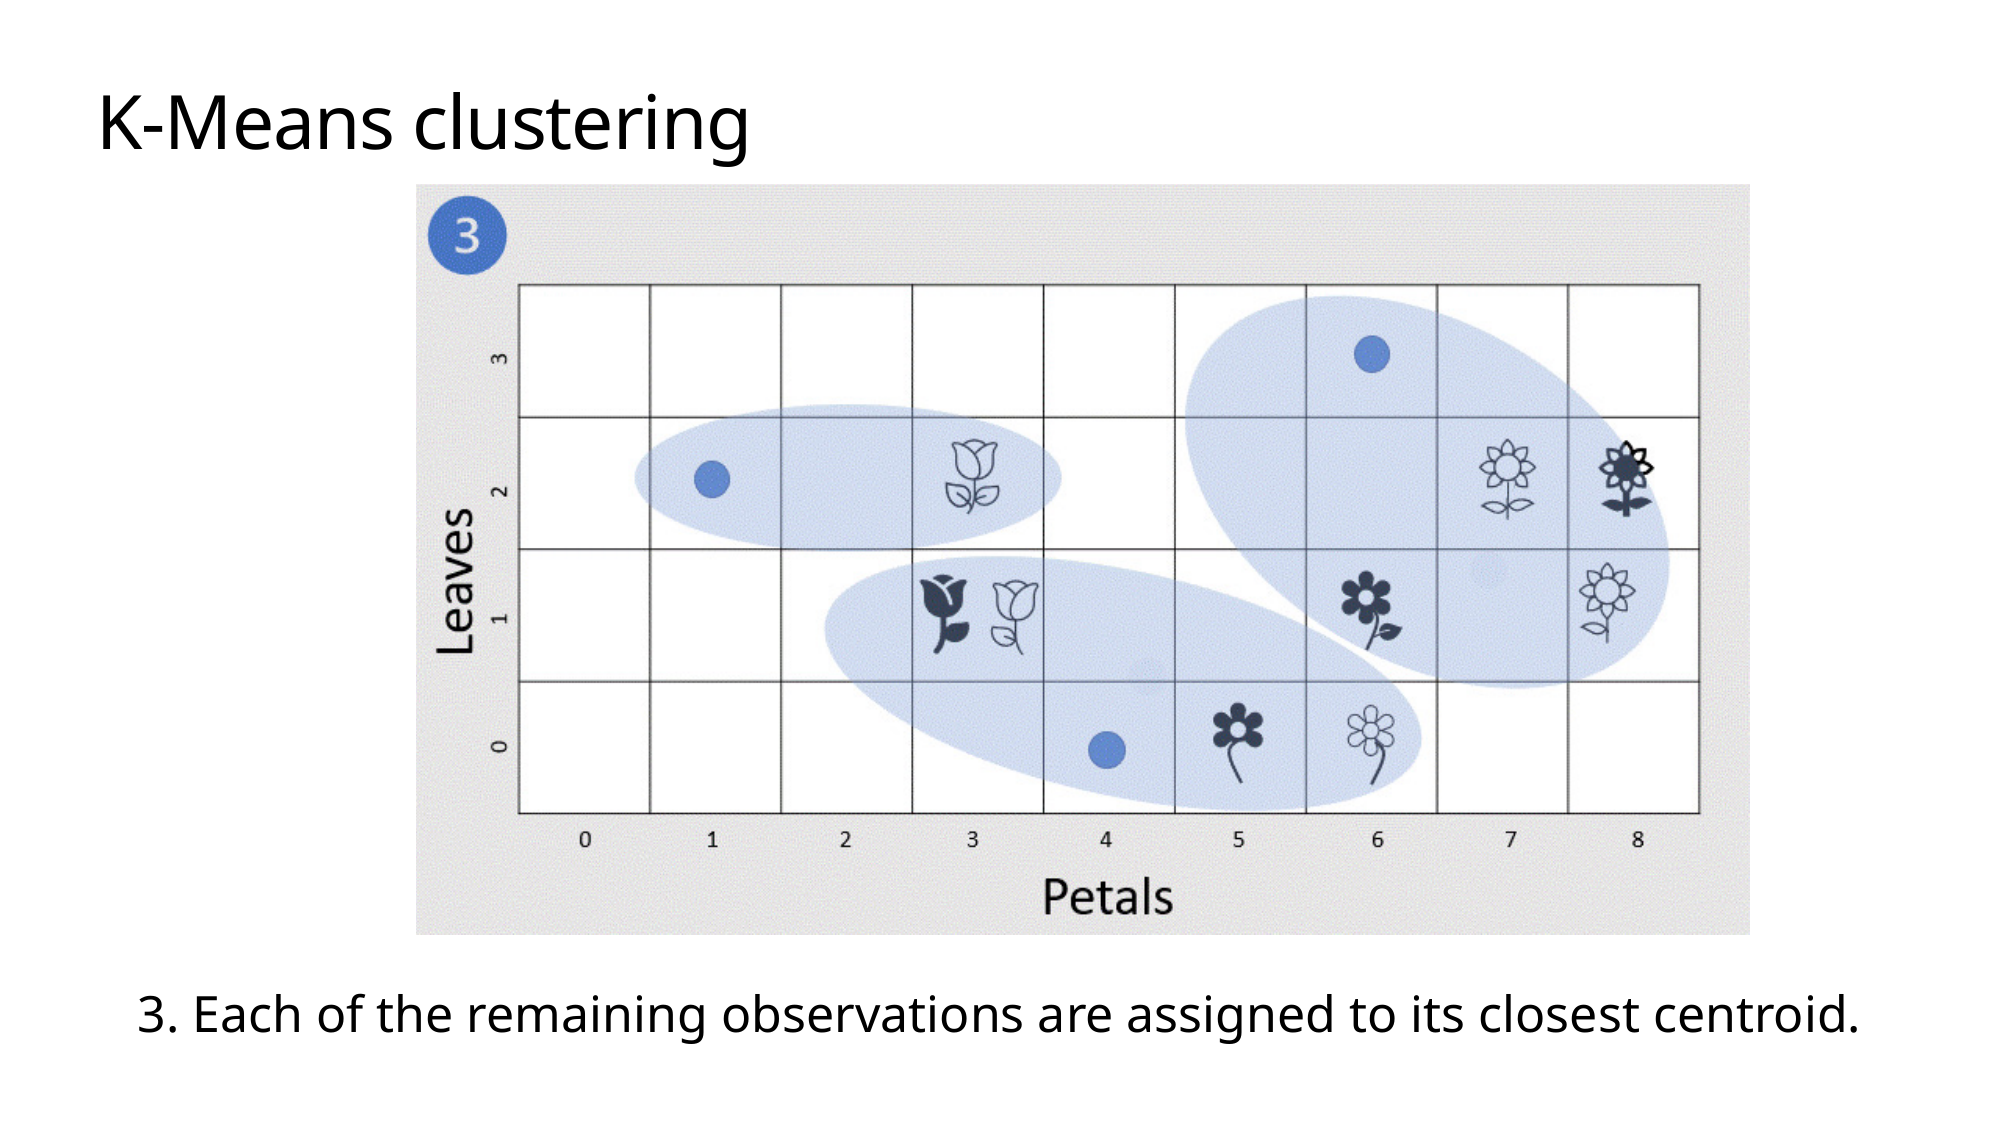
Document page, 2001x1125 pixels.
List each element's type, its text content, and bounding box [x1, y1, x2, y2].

text_box 3. Each of the remaining observations are assigned to its closest centroid. [0, 974, 2000, 1050]
picture [416, 184, 1750, 935]
title K-Means clustering [96, 75, 1904, 166]
